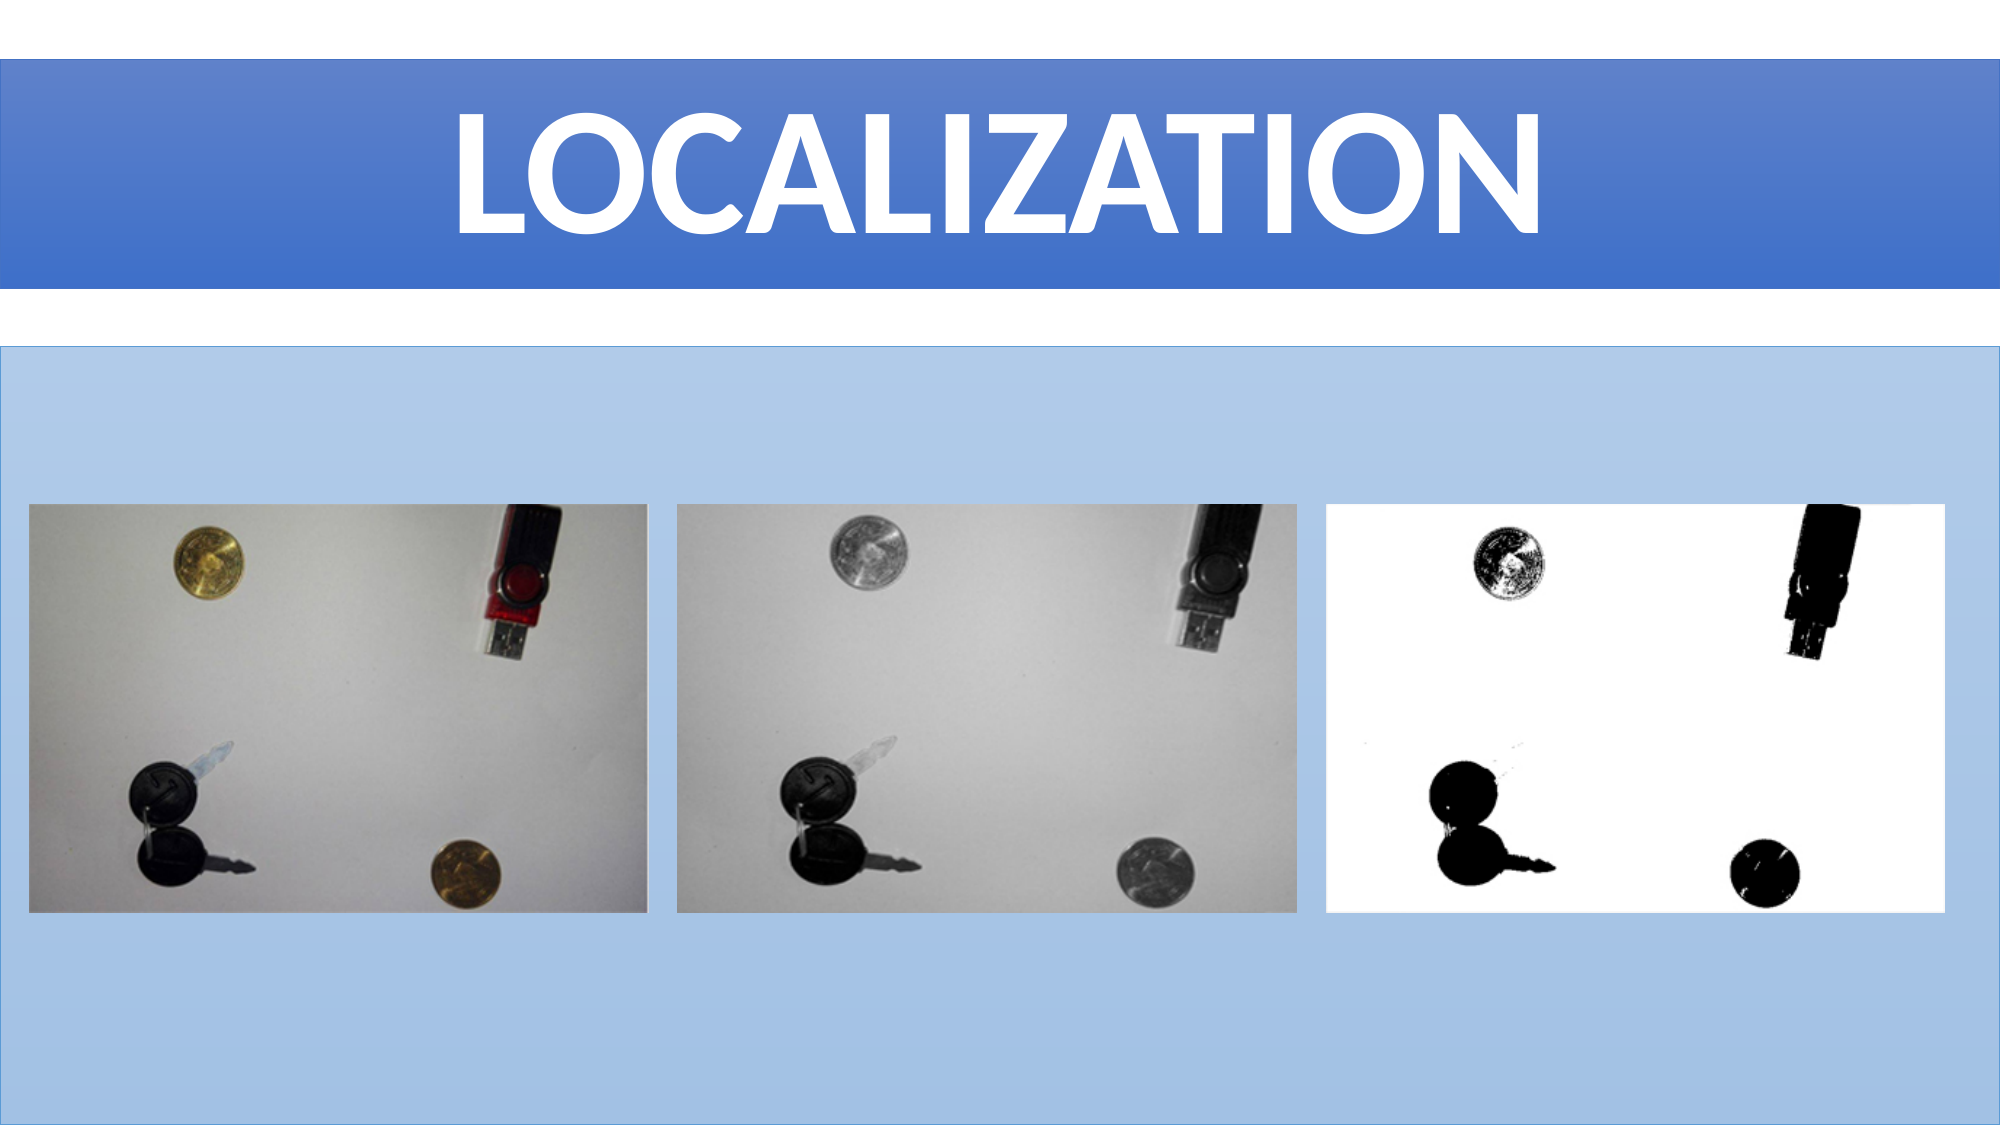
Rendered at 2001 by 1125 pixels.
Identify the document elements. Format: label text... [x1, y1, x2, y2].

picture [677, 504, 1297, 913]
picture [29, 504, 649, 913]
picture [1325, 504, 1945, 913]
title LOCALIZATION [0, 59, 2000, 289]
list [0, 346, 2000, 1125]
